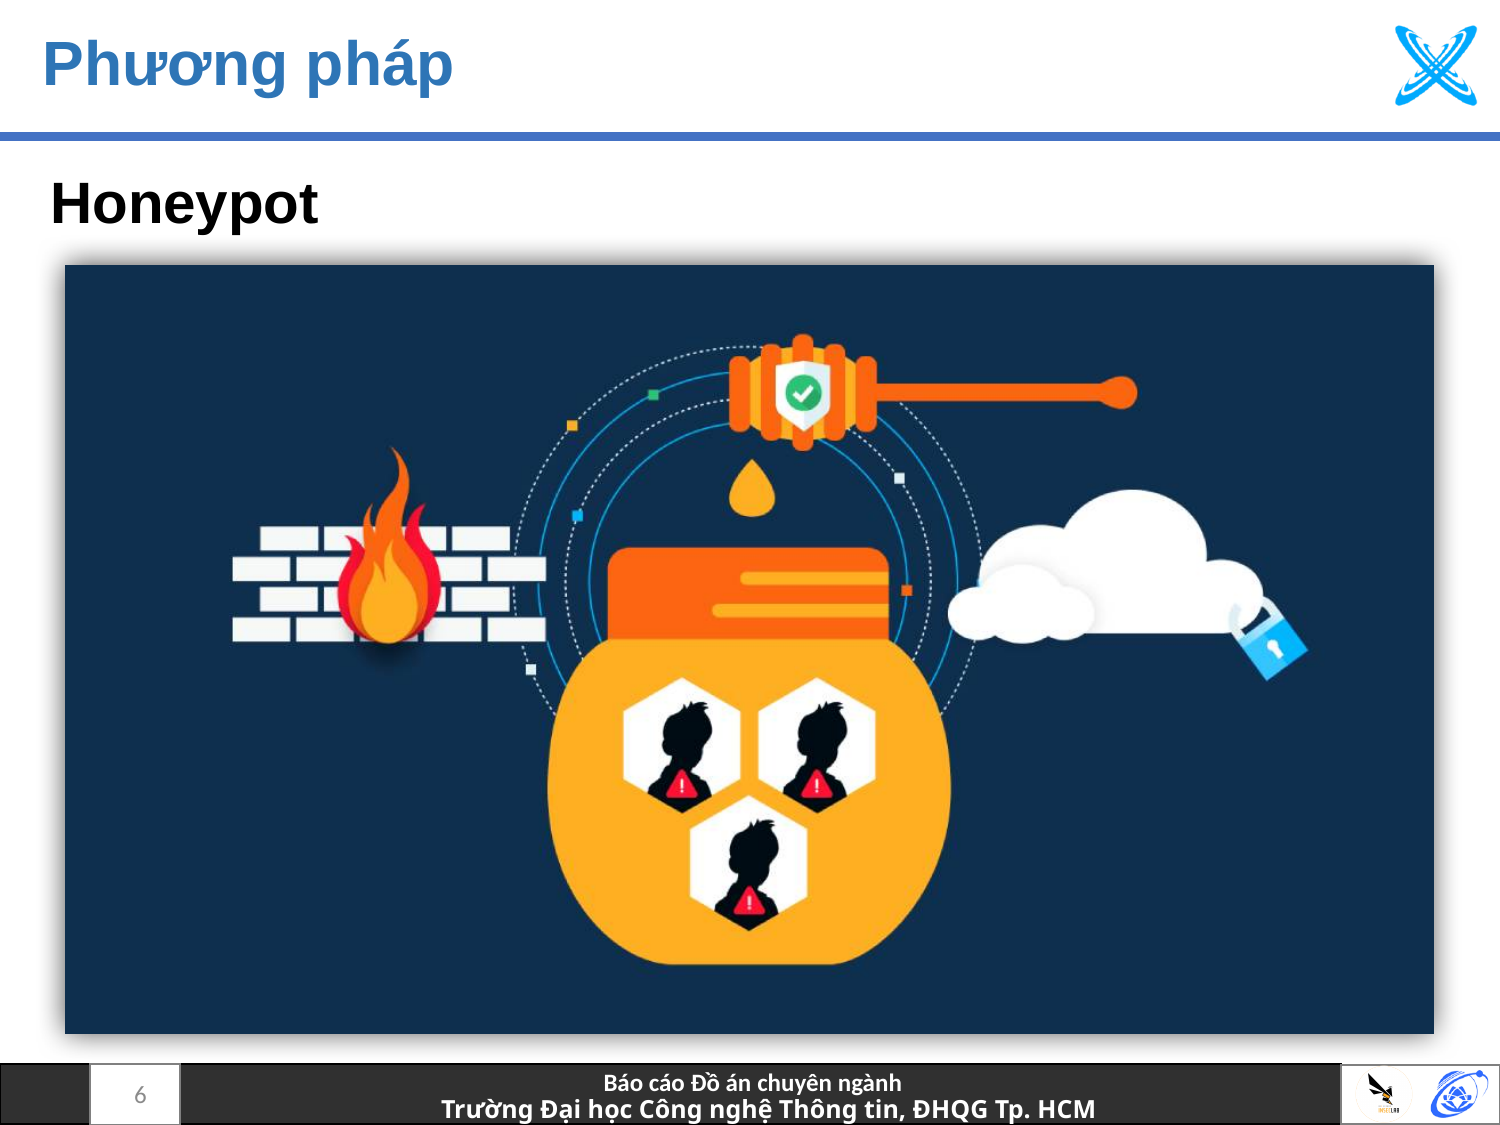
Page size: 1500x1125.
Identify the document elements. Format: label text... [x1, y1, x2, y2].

slide_number 6 [95, 1063, 162, 1124]
title Phương pháp [27, 23, 1376, 108]
picture [65, 265, 1435, 1034]
picture [1352, 1062, 1416, 1125]
list Honeypot [35, 165, 1446, 1034]
picture [1426, 1053, 1495, 1125]
text_box Báo cáo Đồ án chuyên ngành [458, 1066, 1048, 1098]
picture [1377, 5, 1493, 125]
